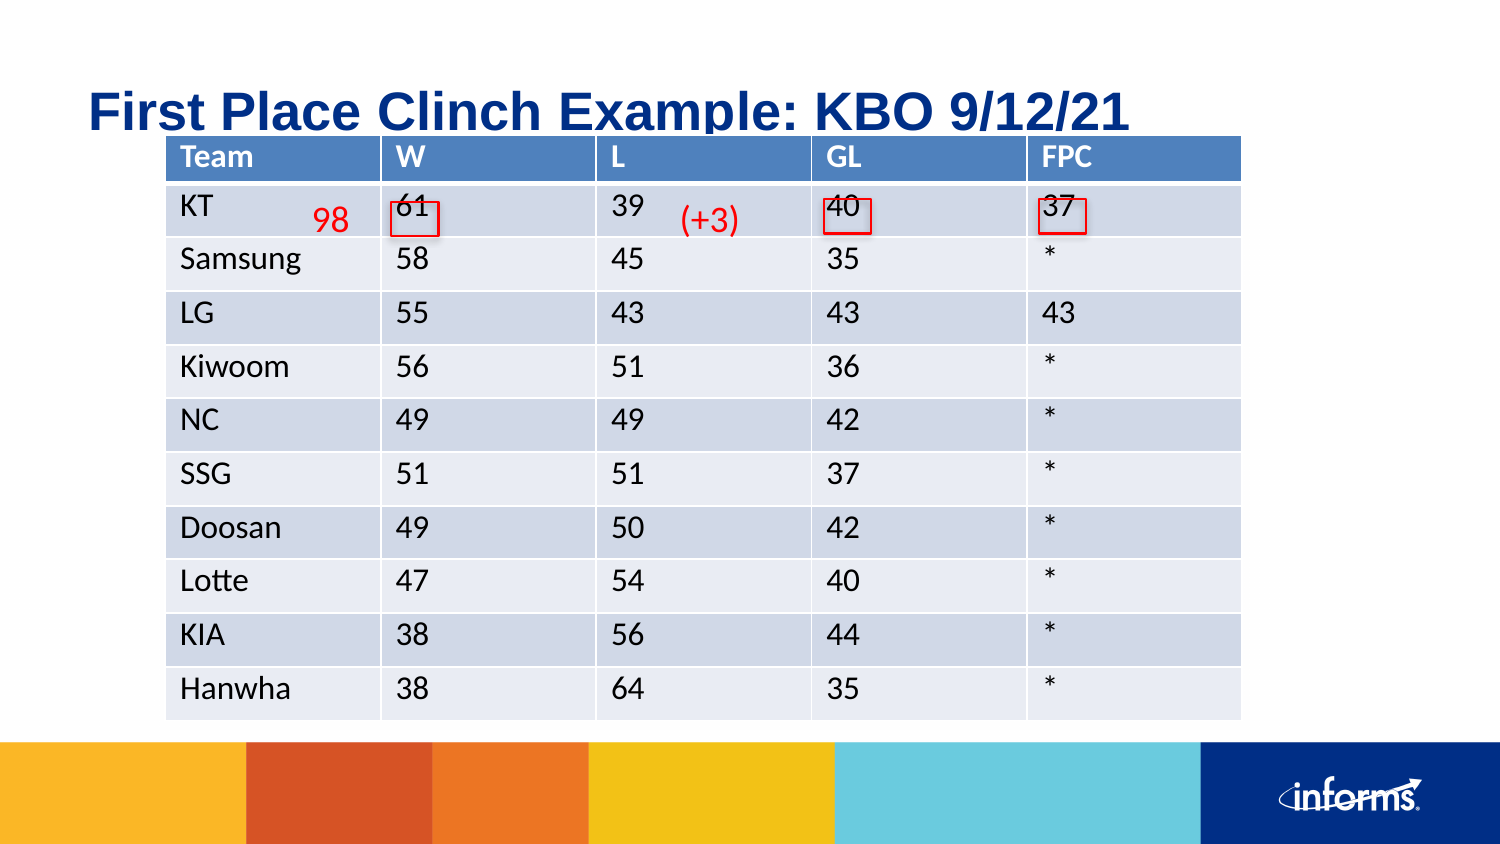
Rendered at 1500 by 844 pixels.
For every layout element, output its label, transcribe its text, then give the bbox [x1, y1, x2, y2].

table_cell 54 [597, 560, 811, 612]
table_cell * [1028, 507, 1241, 558]
table_cell 51 [382, 453, 595, 505]
table_cell 37 [1028, 186, 1241, 236]
table_cell * [1028, 614, 1241, 666]
table_cell 58 [382, 238, 595, 290]
table_header L [597, 136, 811, 181]
table_cell NC [166, 399, 380, 451]
table_cell * [1028, 560, 1241, 612]
table_cell 49 [597, 399, 811, 451]
table_cell SSG [166, 453, 380, 505]
text_box (+3) [664, 187, 755, 248]
table_cell 35 [812, 668, 1026, 720]
text_box [823, 198, 872, 234]
table_cell 36 [812, 346, 1026, 397]
table_cell 38 [382, 614, 595, 666]
text_box 98 [296, 187, 365, 248]
table_cell 47 [382, 560, 595, 612]
table_cell 51 [597, 346, 811, 397]
table_cell KIA [166, 614, 380, 666]
table_cell 43 [1028, 292, 1241, 344]
table_cell 40 [812, 560, 1026, 612]
table_cell * [1028, 238, 1241, 290]
table_cell 43 [597, 292, 811, 344]
table_header W [382, 136, 595, 181]
title First Place Clinch Example: KBO 9/12/21 [73, 59, 1419, 158]
table_cell 50 [597, 507, 811, 558]
table_cell 35 [812, 238, 1026, 290]
table_header Team [166, 136, 380, 181]
table_cell 40 [812, 186, 1026, 236]
table_cell 39 [597, 186, 811, 236]
table_cell 56 [597, 614, 811, 666]
text_box [391, 201, 439, 237]
table_cell 43 [812, 292, 1026, 344]
table_cell KT [166, 186, 380, 236]
table_cell 42 [812, 507, 1026, 558]
table_cell 61 [382, 186, 595, 236]
table_cell 49 [382, 399, 595, 451]
table_cell 42 [812, 399, 1026, 451]
table_cell Kiwoom [166, 346, 380, 397]
table_cell 49 [382, 507, 595, 558]
table_cell * [1028, 346, 1241, 397]
table_cell 55 [382, 292, 595, 344]
table_cell * [1028, 399, 1241, 451]
table_cell * [1028, 668, 1241, 720]
table_cell Samsung [166, 238, 380, 290]
table_cell 44 [812, 614, 1026, 666]
table_cell Lotte [166, 560, 380, 612]
table_cell * [1028, 453, 1241, 505]
table_cell 37 [812, 453, 1026, 505]
table_cell 64 [597, 668, 811, 720]
table_cell Doosan [166, 507, 380, 558]
table_cell 38 [382, 668, 595, 720]
text_box [1038, 198, 1087, 234]
table_cell LG [166, 292, 380, 344]
table_cell 51 [597, 453, 811, 505]
picture [0, 0, 1500, 844]
table_header GL [812, 136, 1026, 181]
table_cell 45 [597, 238, 811, 290]
table_cell Hanwha [166, 668, 380, 720]
table_header FPC [1028, 136, 1241, 181]
table_cell 56 [382, 346, 595, 397]
